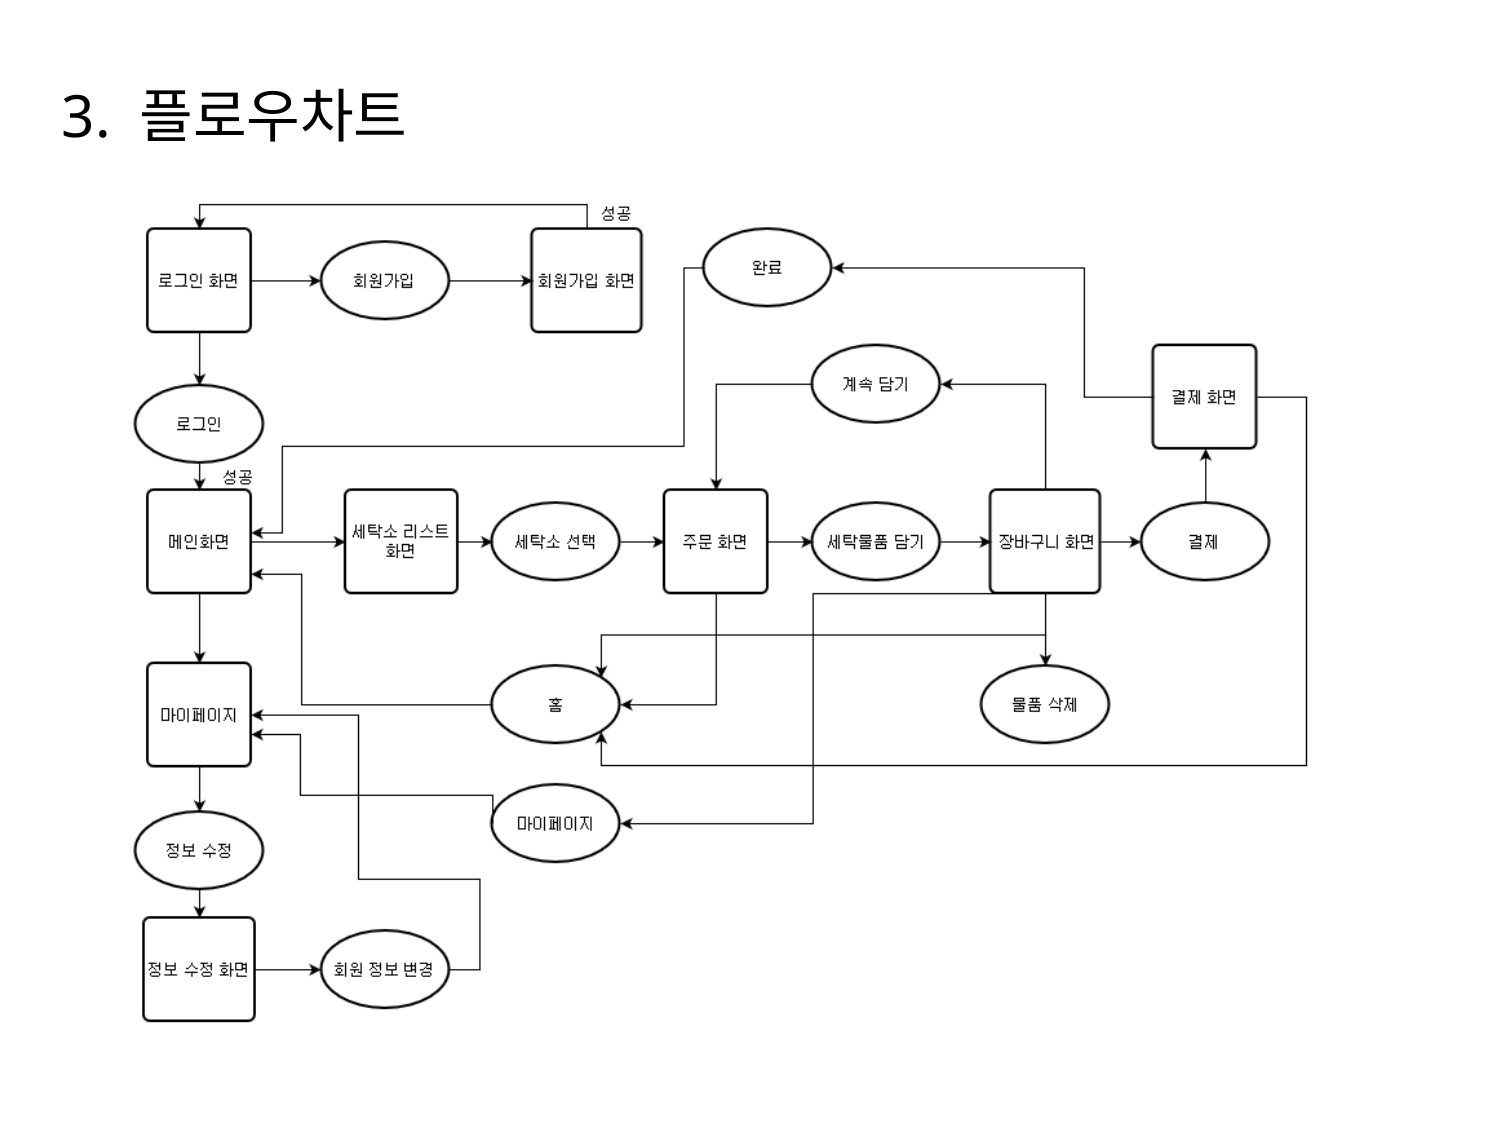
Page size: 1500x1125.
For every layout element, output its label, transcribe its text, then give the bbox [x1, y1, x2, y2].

text_box 3. 플로우차트 [47, 36, 423, 156]
picture [132, 177, 1368, 1030]
